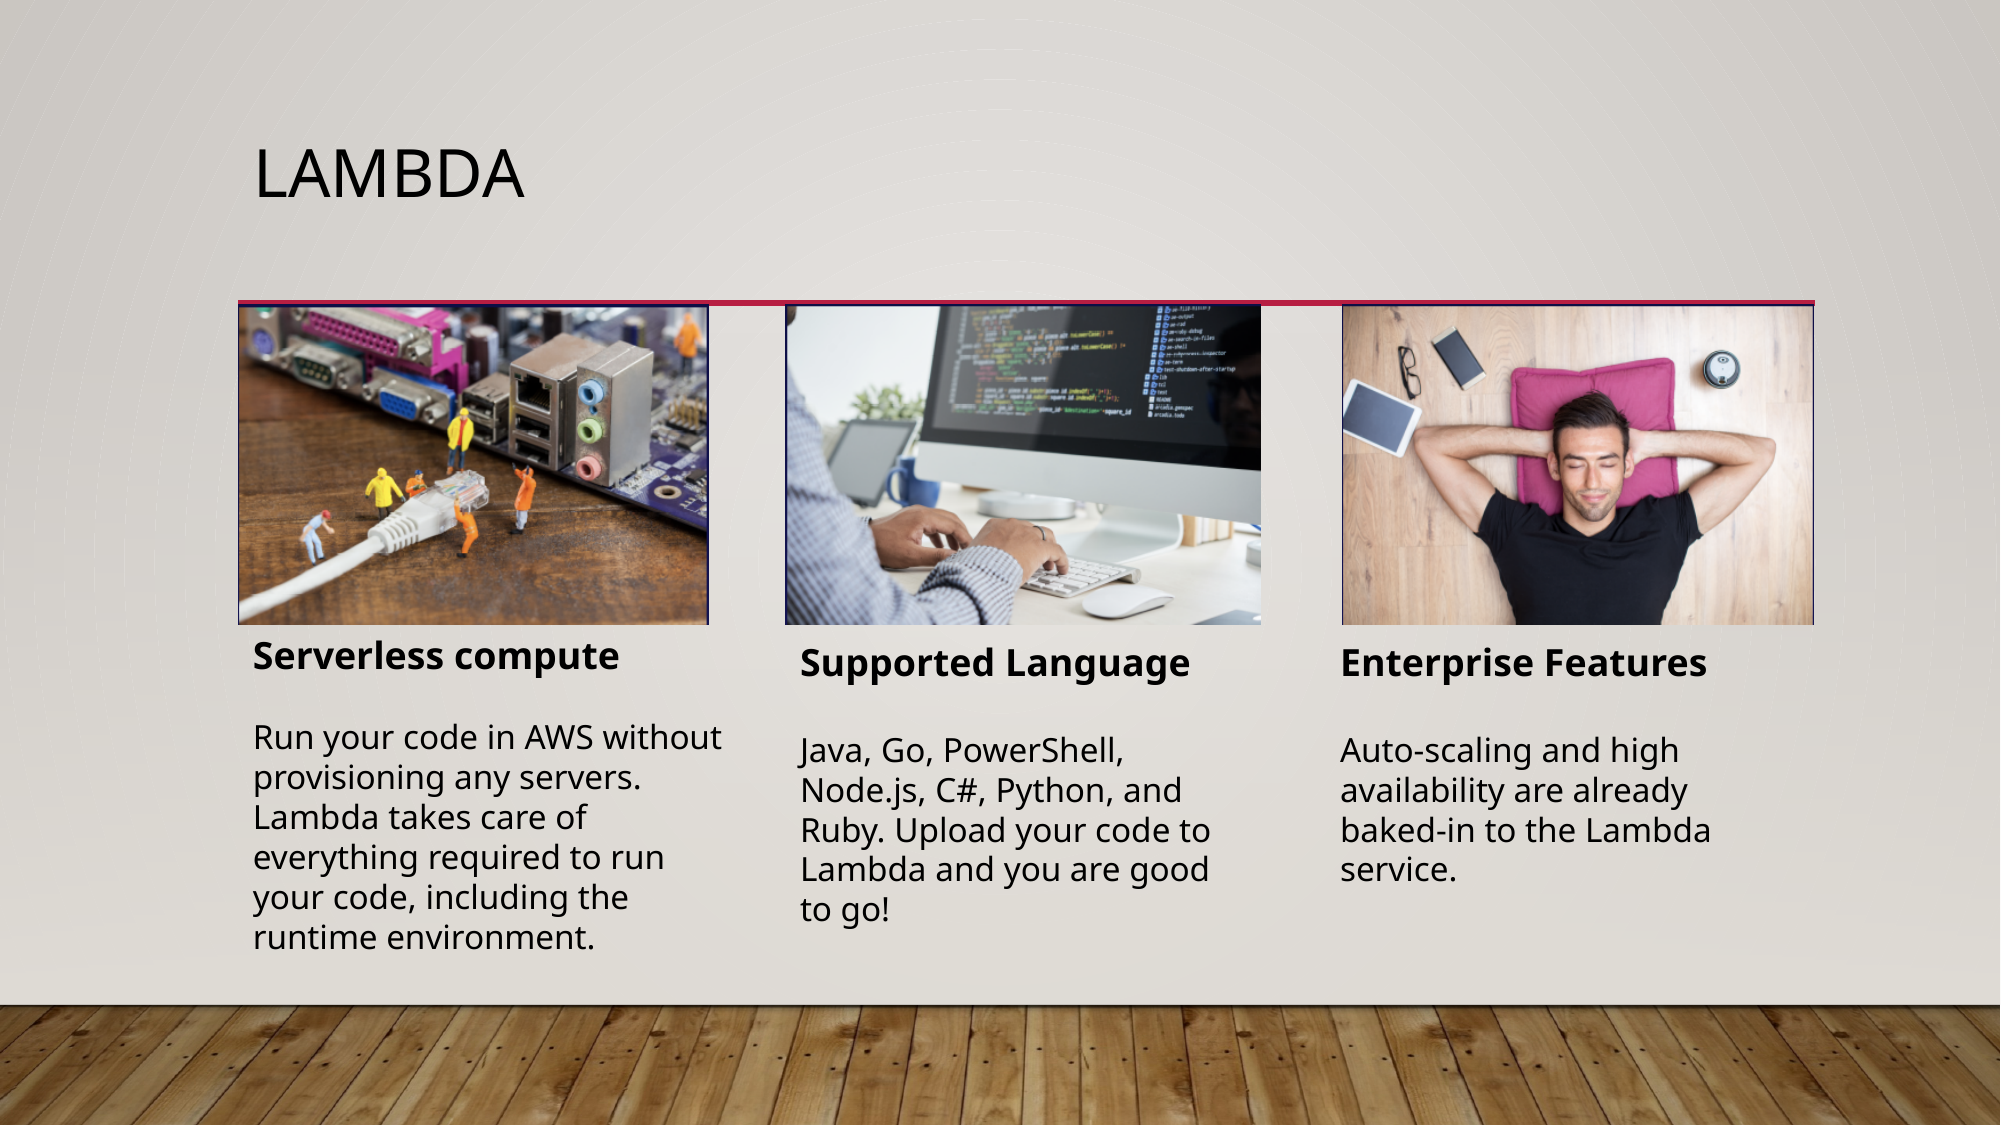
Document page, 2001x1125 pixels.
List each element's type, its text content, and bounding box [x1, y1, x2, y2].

title LAMBDA [238, 131, 1814, 305]
picture [1341, 303, 1814, 625]
picture [0, 1005, 2000, 1125]
text_box Enterprise Features Auto-scaling and high availability are already baked-in to the Lambda service. [1325, 631, 1814, 941]
text_box Supported Language Java, Go, PowerShell, Node.js, C#, Python, and Ruby. Upload your code to Lambda and you are good to go! [785, 631, 1261, 981]
picture [784, 303, 1262, 625]
text_box Serverless compute Run your code in AWS without provisioning any servers. Lambda takes care of everything required to run your code, including the runtime environment. [238, 624, 761, 1009]
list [237, 303, 709, 625]
